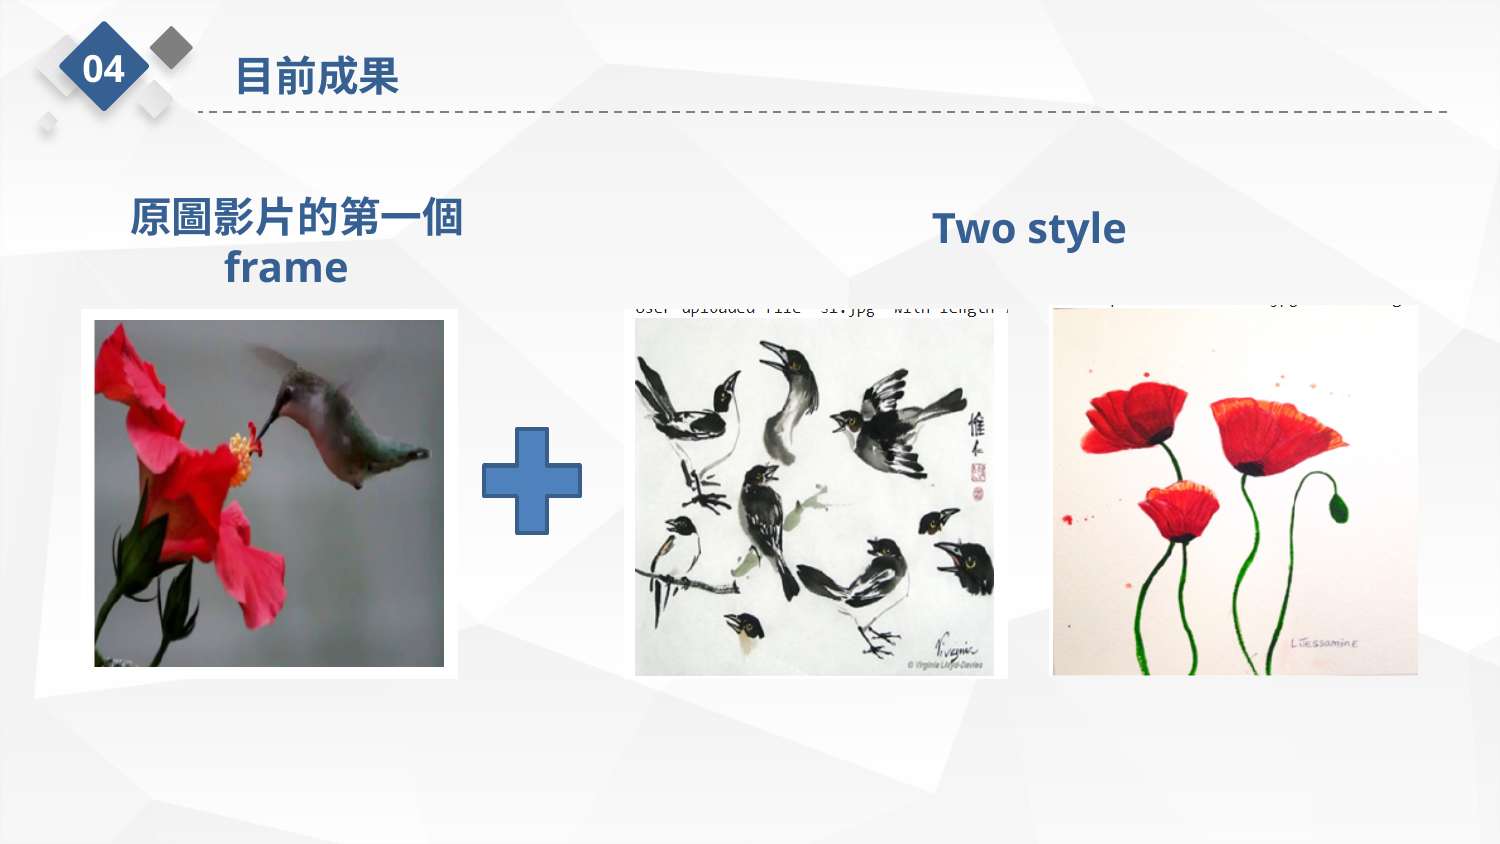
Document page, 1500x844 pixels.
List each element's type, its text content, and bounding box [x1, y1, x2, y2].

picture [0, 0, 1500, 844]
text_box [35, 19, 1448, 132]
text_box 原圖影片的第一個frame [86, 183, 487, 300]
text_box [484, 428, 580, 533]
text_box Two style [786, 194, 1283, 261]
